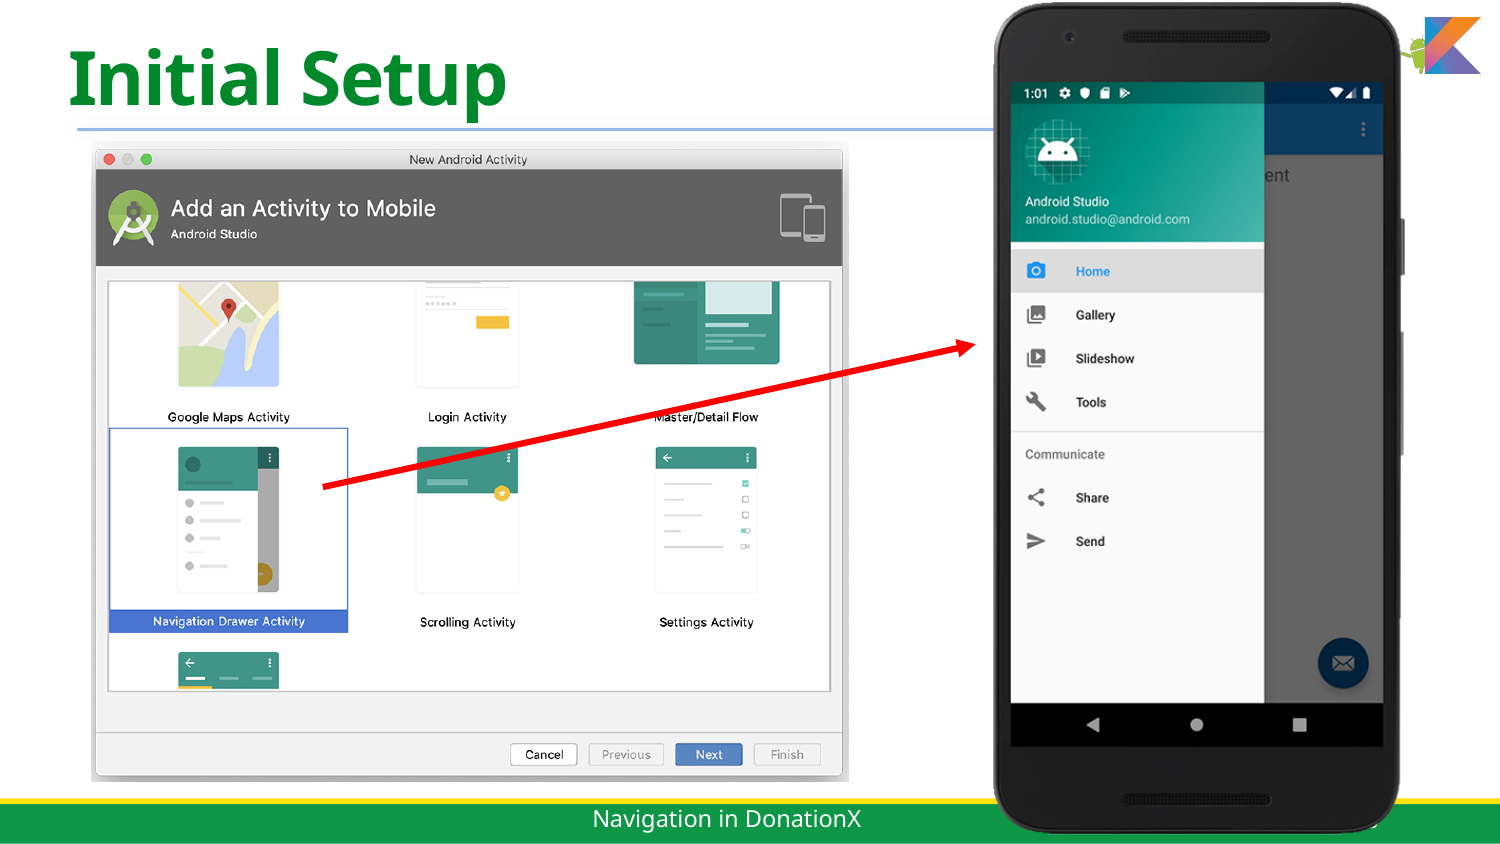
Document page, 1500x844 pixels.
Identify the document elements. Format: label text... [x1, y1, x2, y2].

footer Navigation in DonationX [527, 802, 927, 843]
picture [91, 141, 849, 782]
text_box Initial Setup [53, 23, 987, 121]
picture [992, 2, 1481, 844]
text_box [322, 344, 976, 488]
